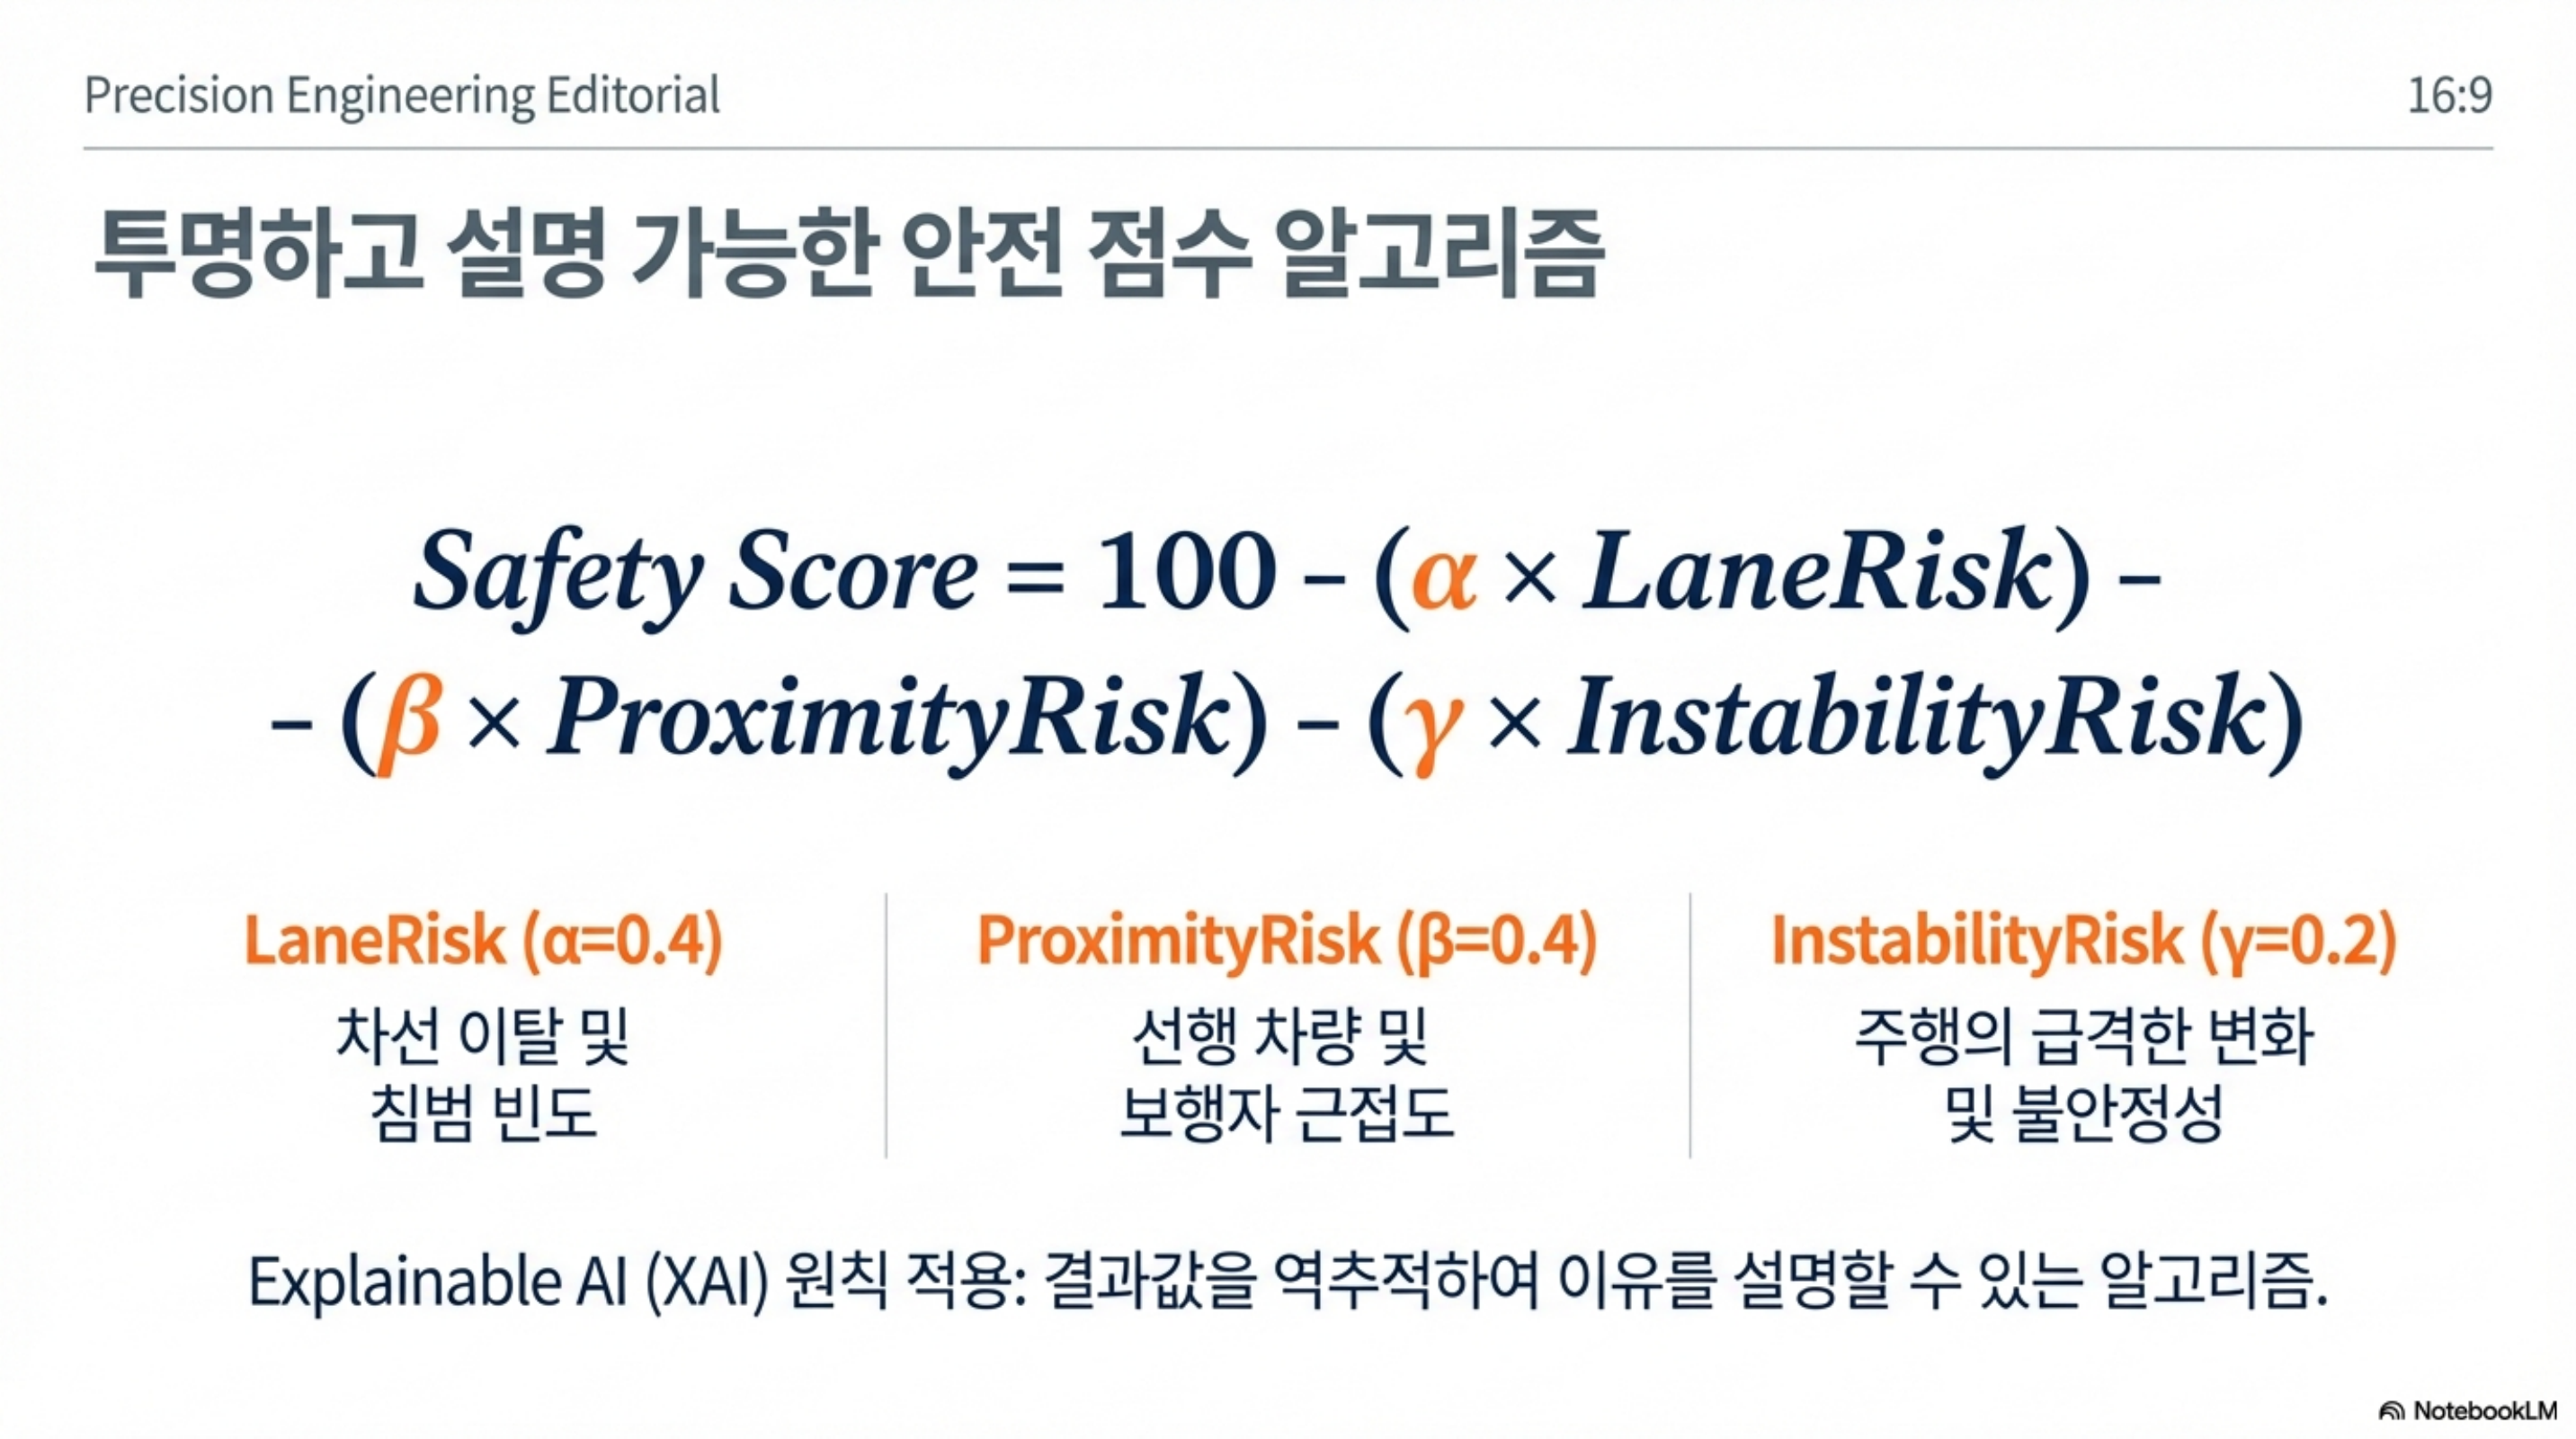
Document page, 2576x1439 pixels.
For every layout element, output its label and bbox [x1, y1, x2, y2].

text_box [0, 0, 2576, 1439]
